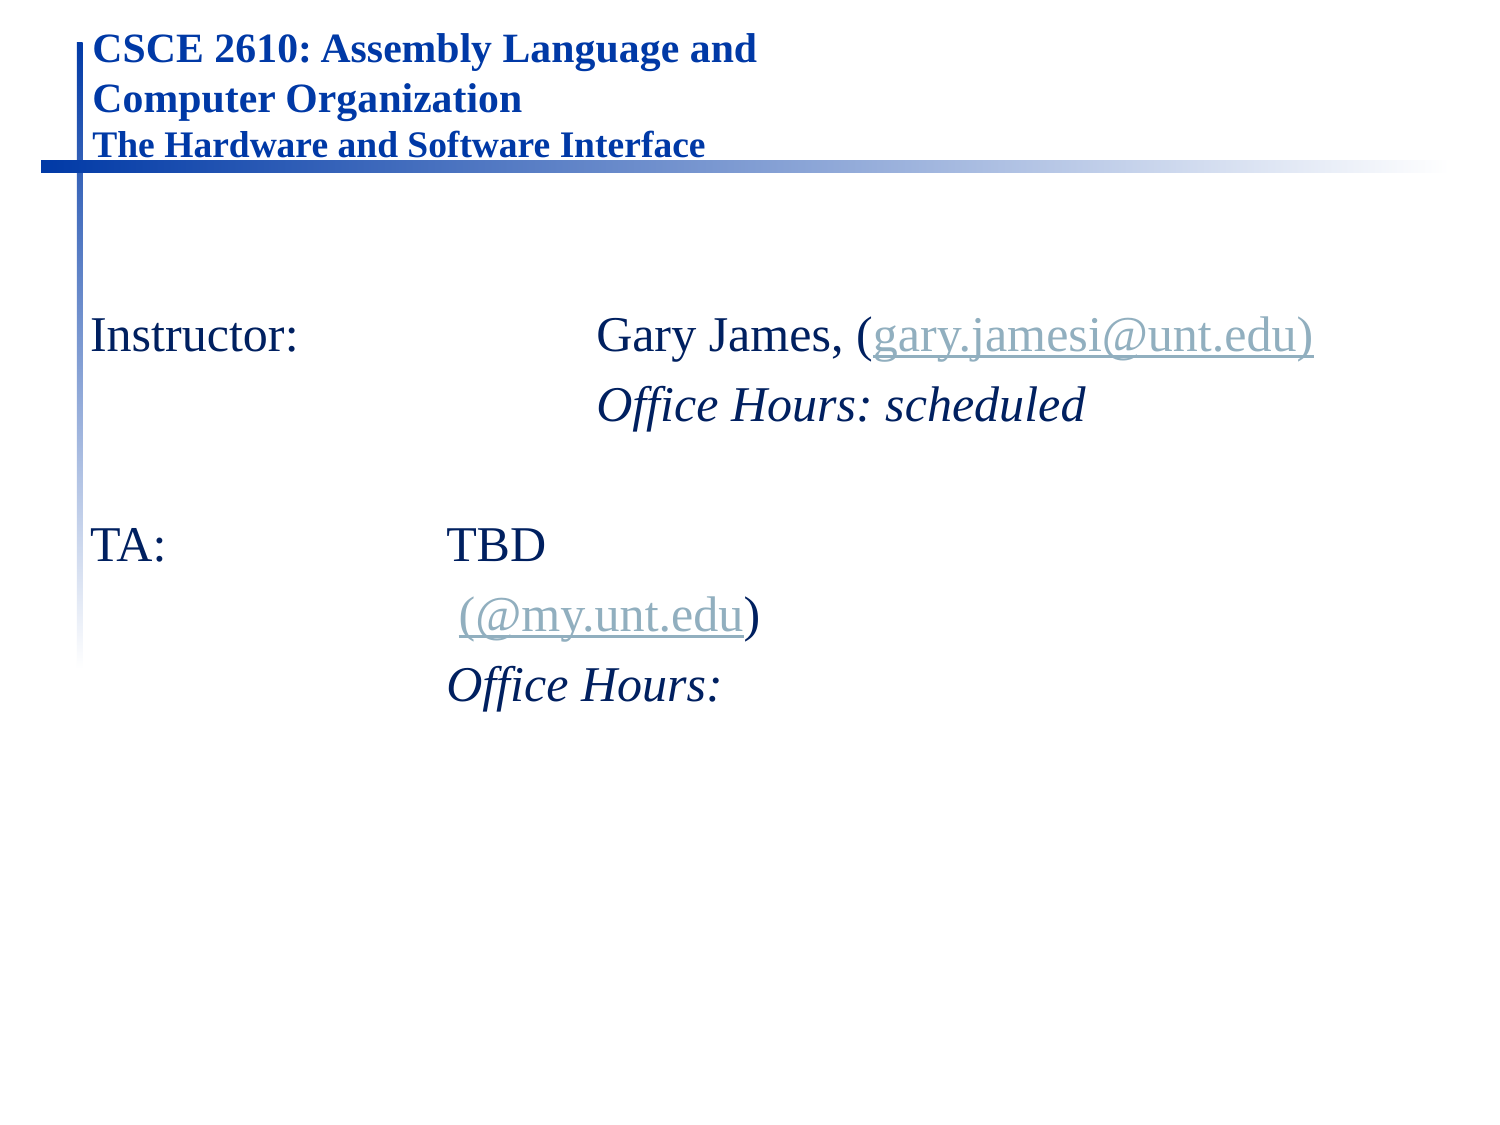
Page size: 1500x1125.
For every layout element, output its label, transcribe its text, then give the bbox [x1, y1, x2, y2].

list Instructor: Gary James, (gary.jamesi@unt.edu) Office Hours: scheduled TA: TBD (@my.unt.edu) Office Hours: [75, 294, 1425, 937]
title CSCE 2610: Assembly Language and Computer Organization The Hardware and Software Interface [77, 53, 1353, 173]
